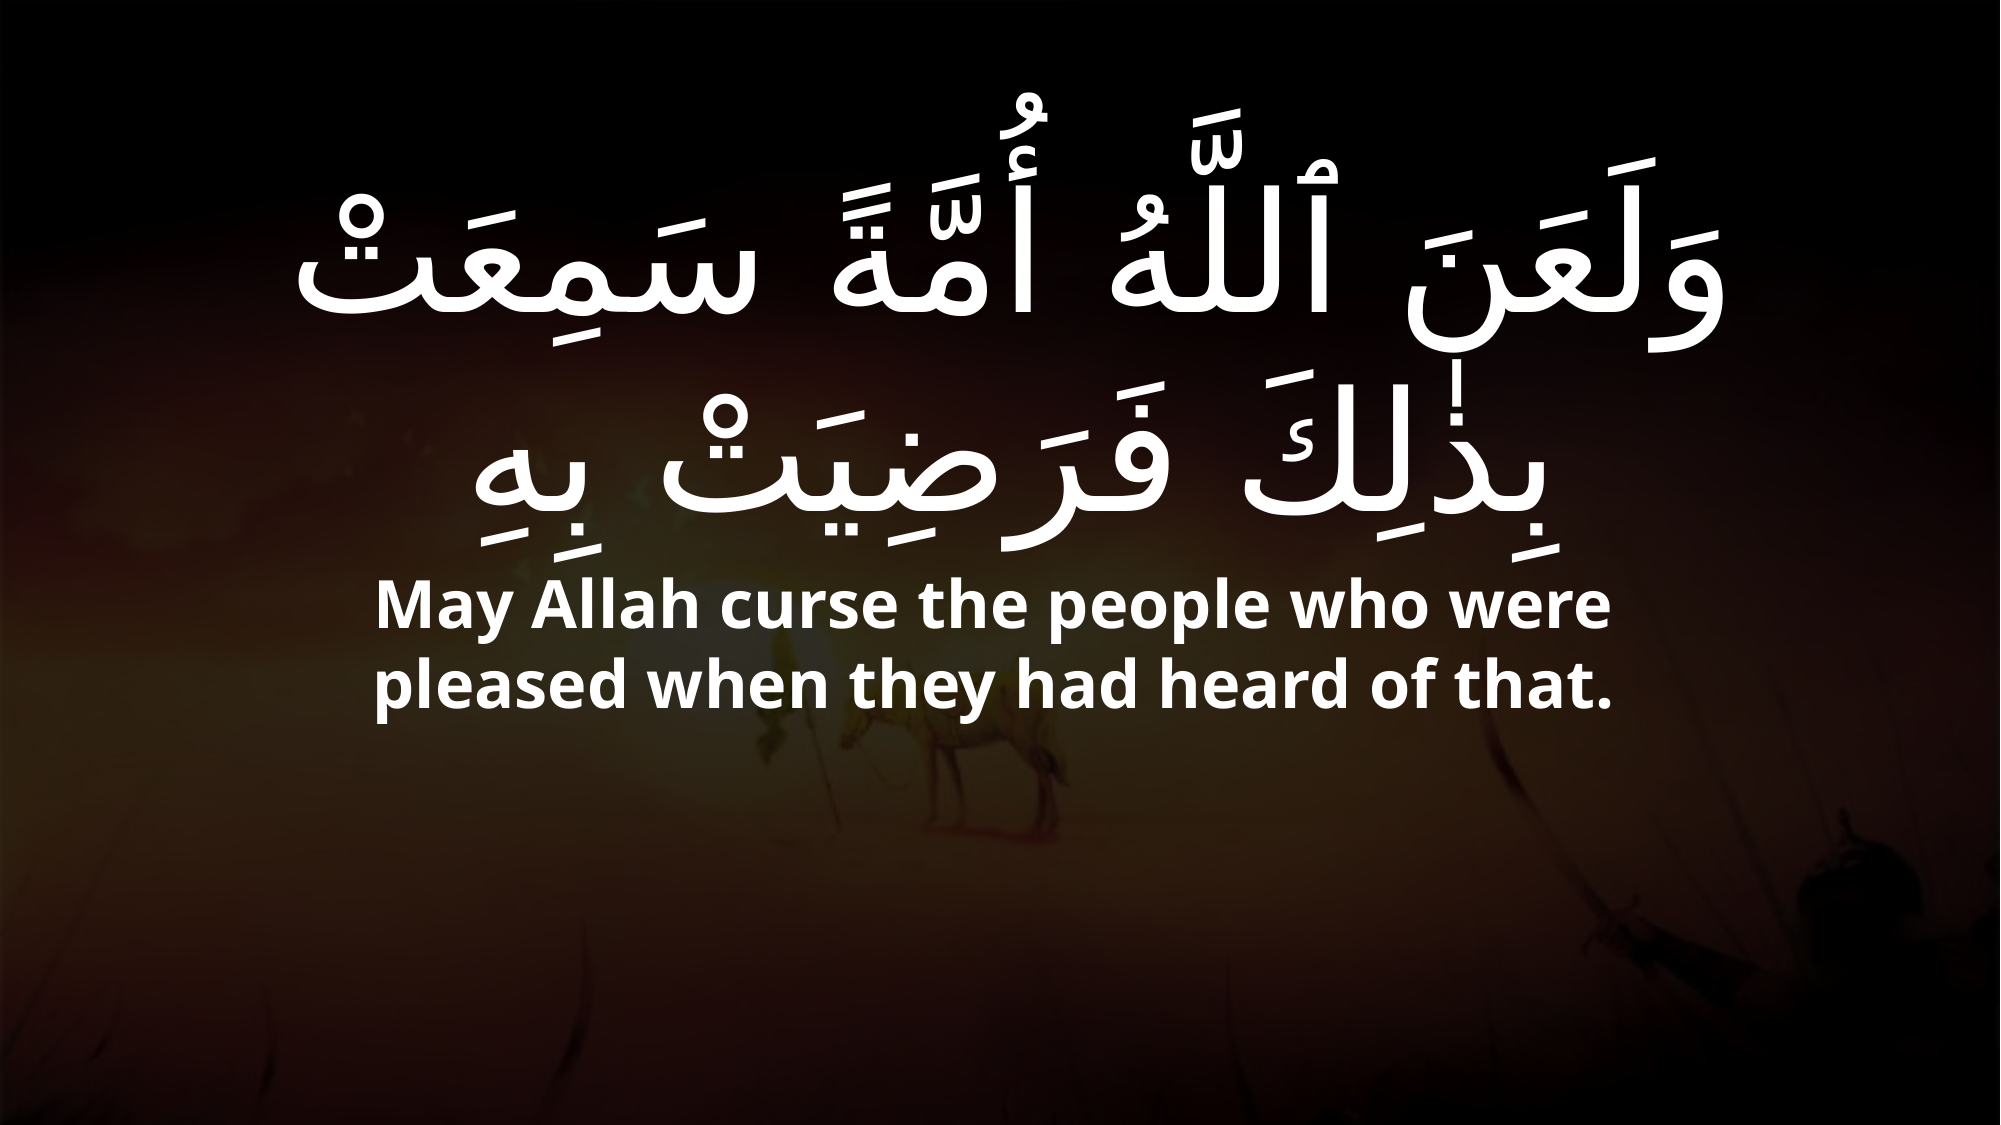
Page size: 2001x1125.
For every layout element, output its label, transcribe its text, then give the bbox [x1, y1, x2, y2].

title وَلَعَنَ ٱللَّهُ أُمَّةً سَمِعَتْ بِذٰلِكَ فَرَضِيَتْ بِهِ [102, 137, 1922, 553]
subtitle May Allah curse the people who were pleased when they had heard of that. [303, 554, 1686, 1125]
